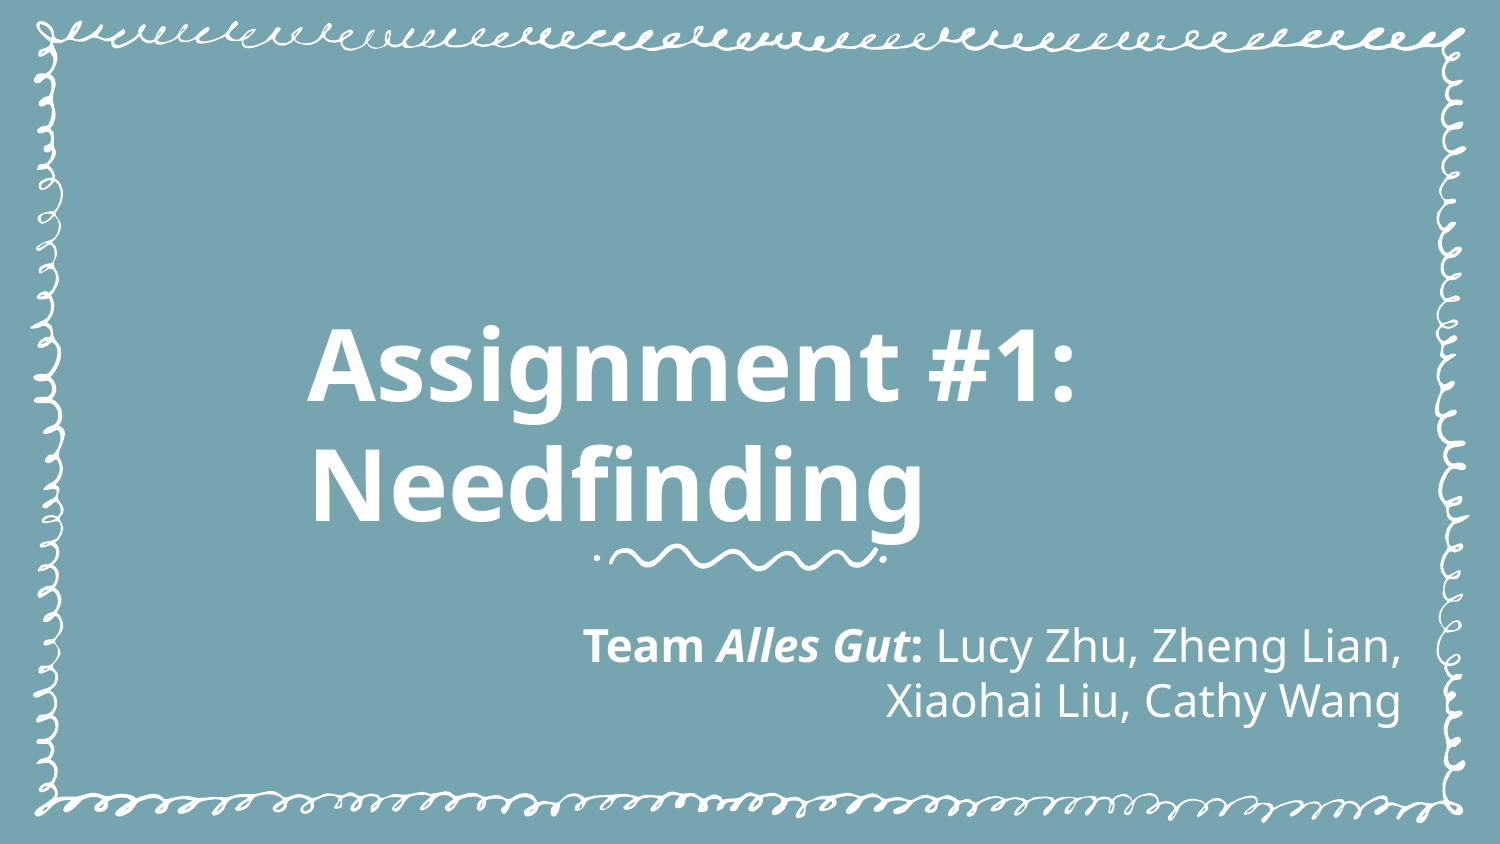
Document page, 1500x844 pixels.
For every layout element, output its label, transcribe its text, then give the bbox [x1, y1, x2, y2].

subtitle Team Alles Gut: Lucy Zhu, Zheng Lian, Xiaohai Liu, Cathy Wang [460, 601, 1418, 811]
title Assignment #1: Needfinding [292, 284, 1238, 560]
